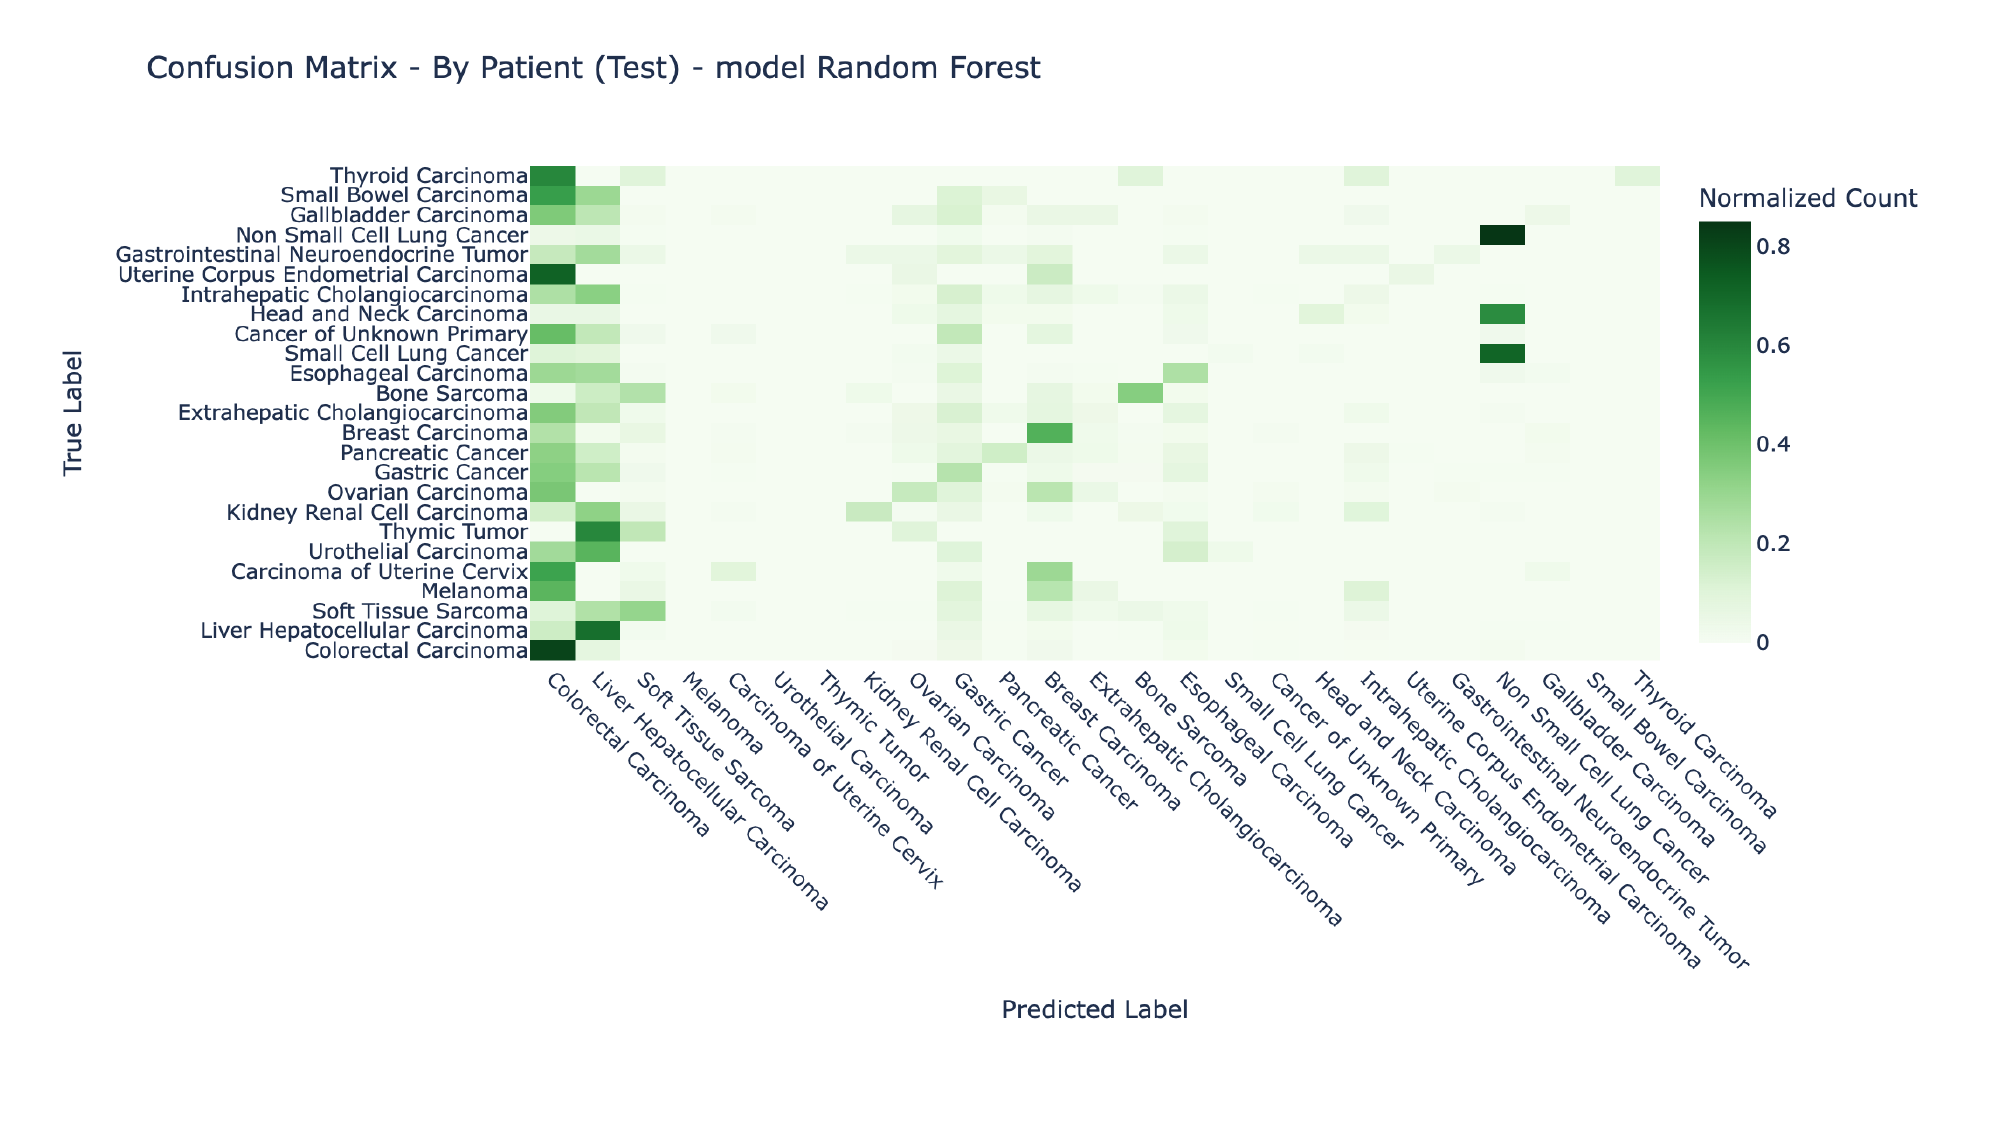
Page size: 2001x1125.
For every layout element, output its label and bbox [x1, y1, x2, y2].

picture [51, 34, 1937, 1036]
